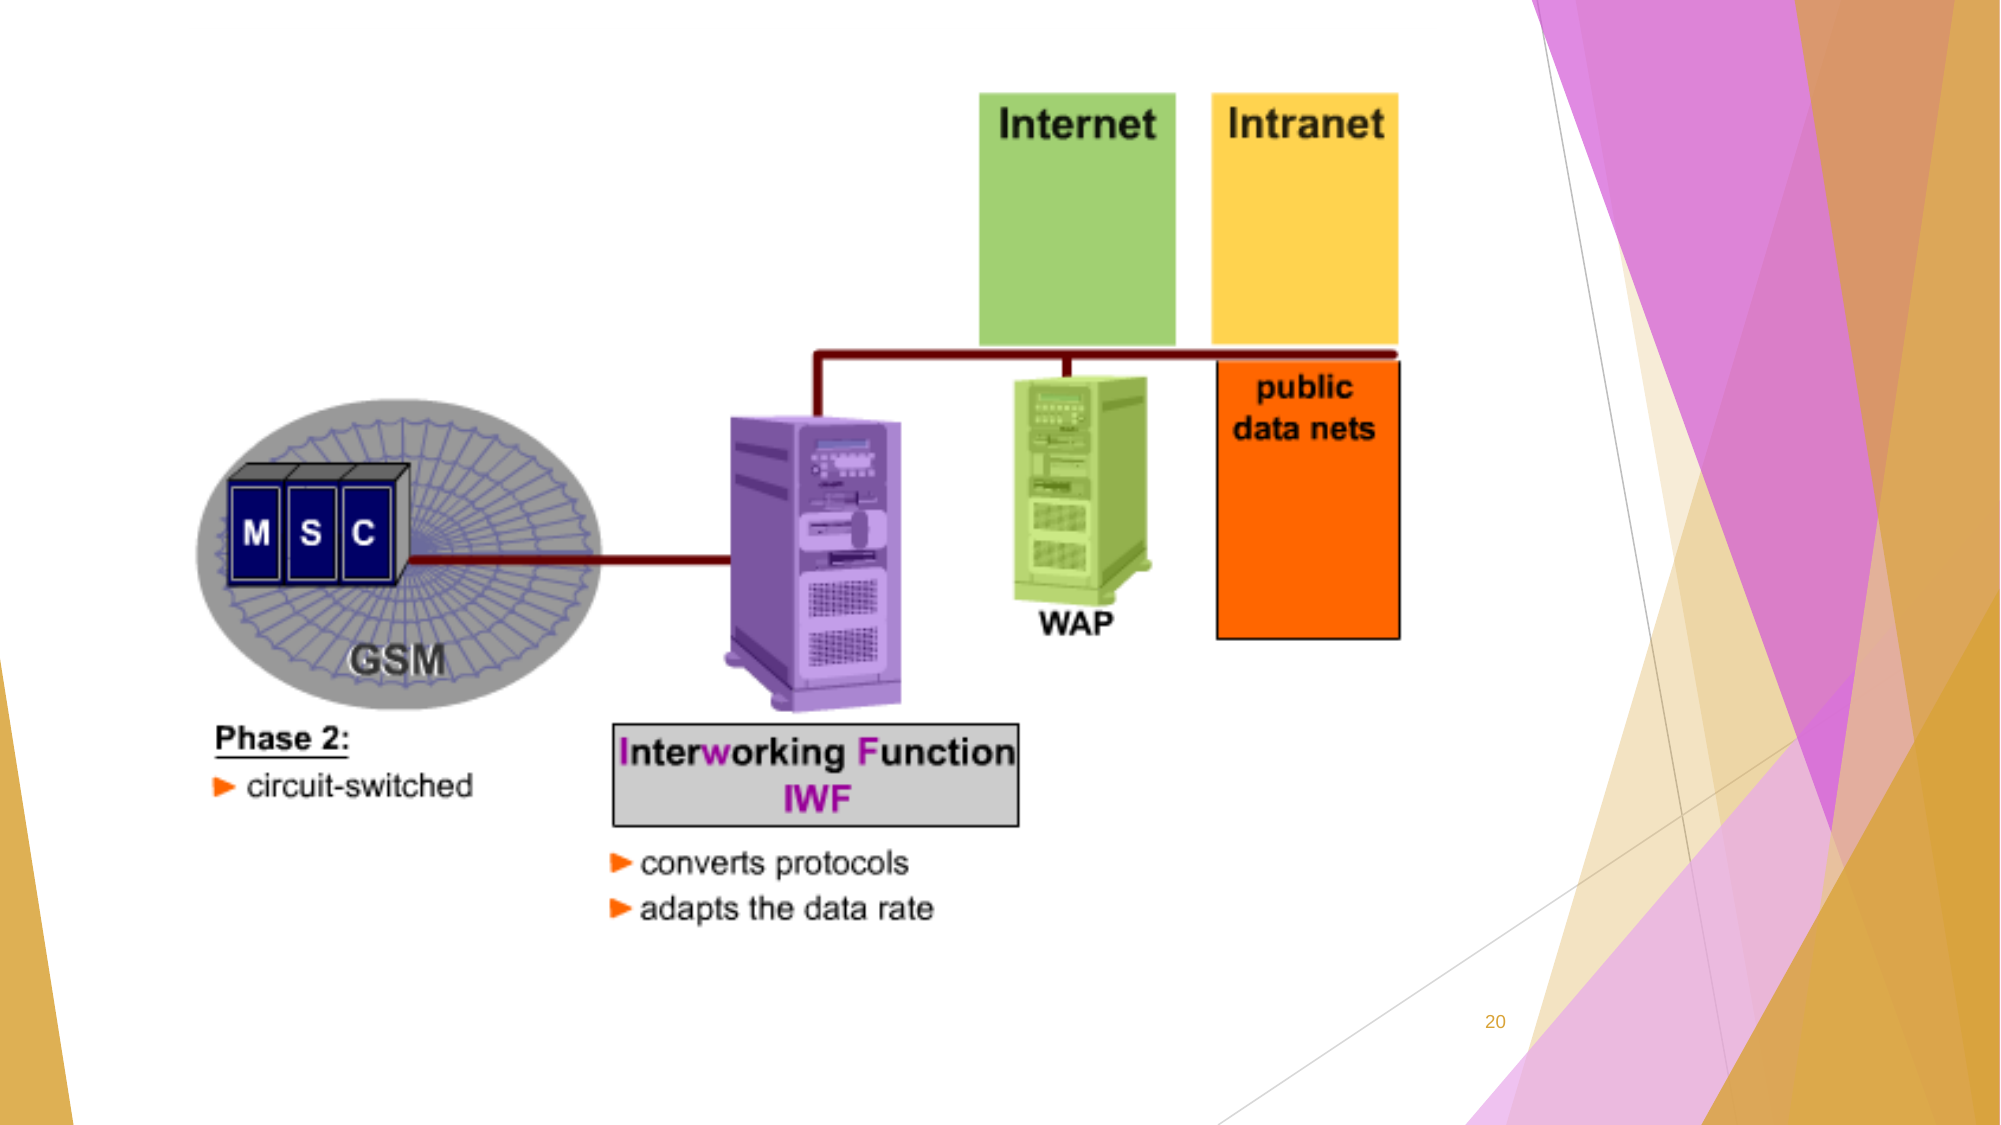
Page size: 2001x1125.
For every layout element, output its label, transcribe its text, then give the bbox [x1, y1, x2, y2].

picture [188, 27, 1438, 949]
slide_number ‹#› [1409, 991, 1522, 1051]
